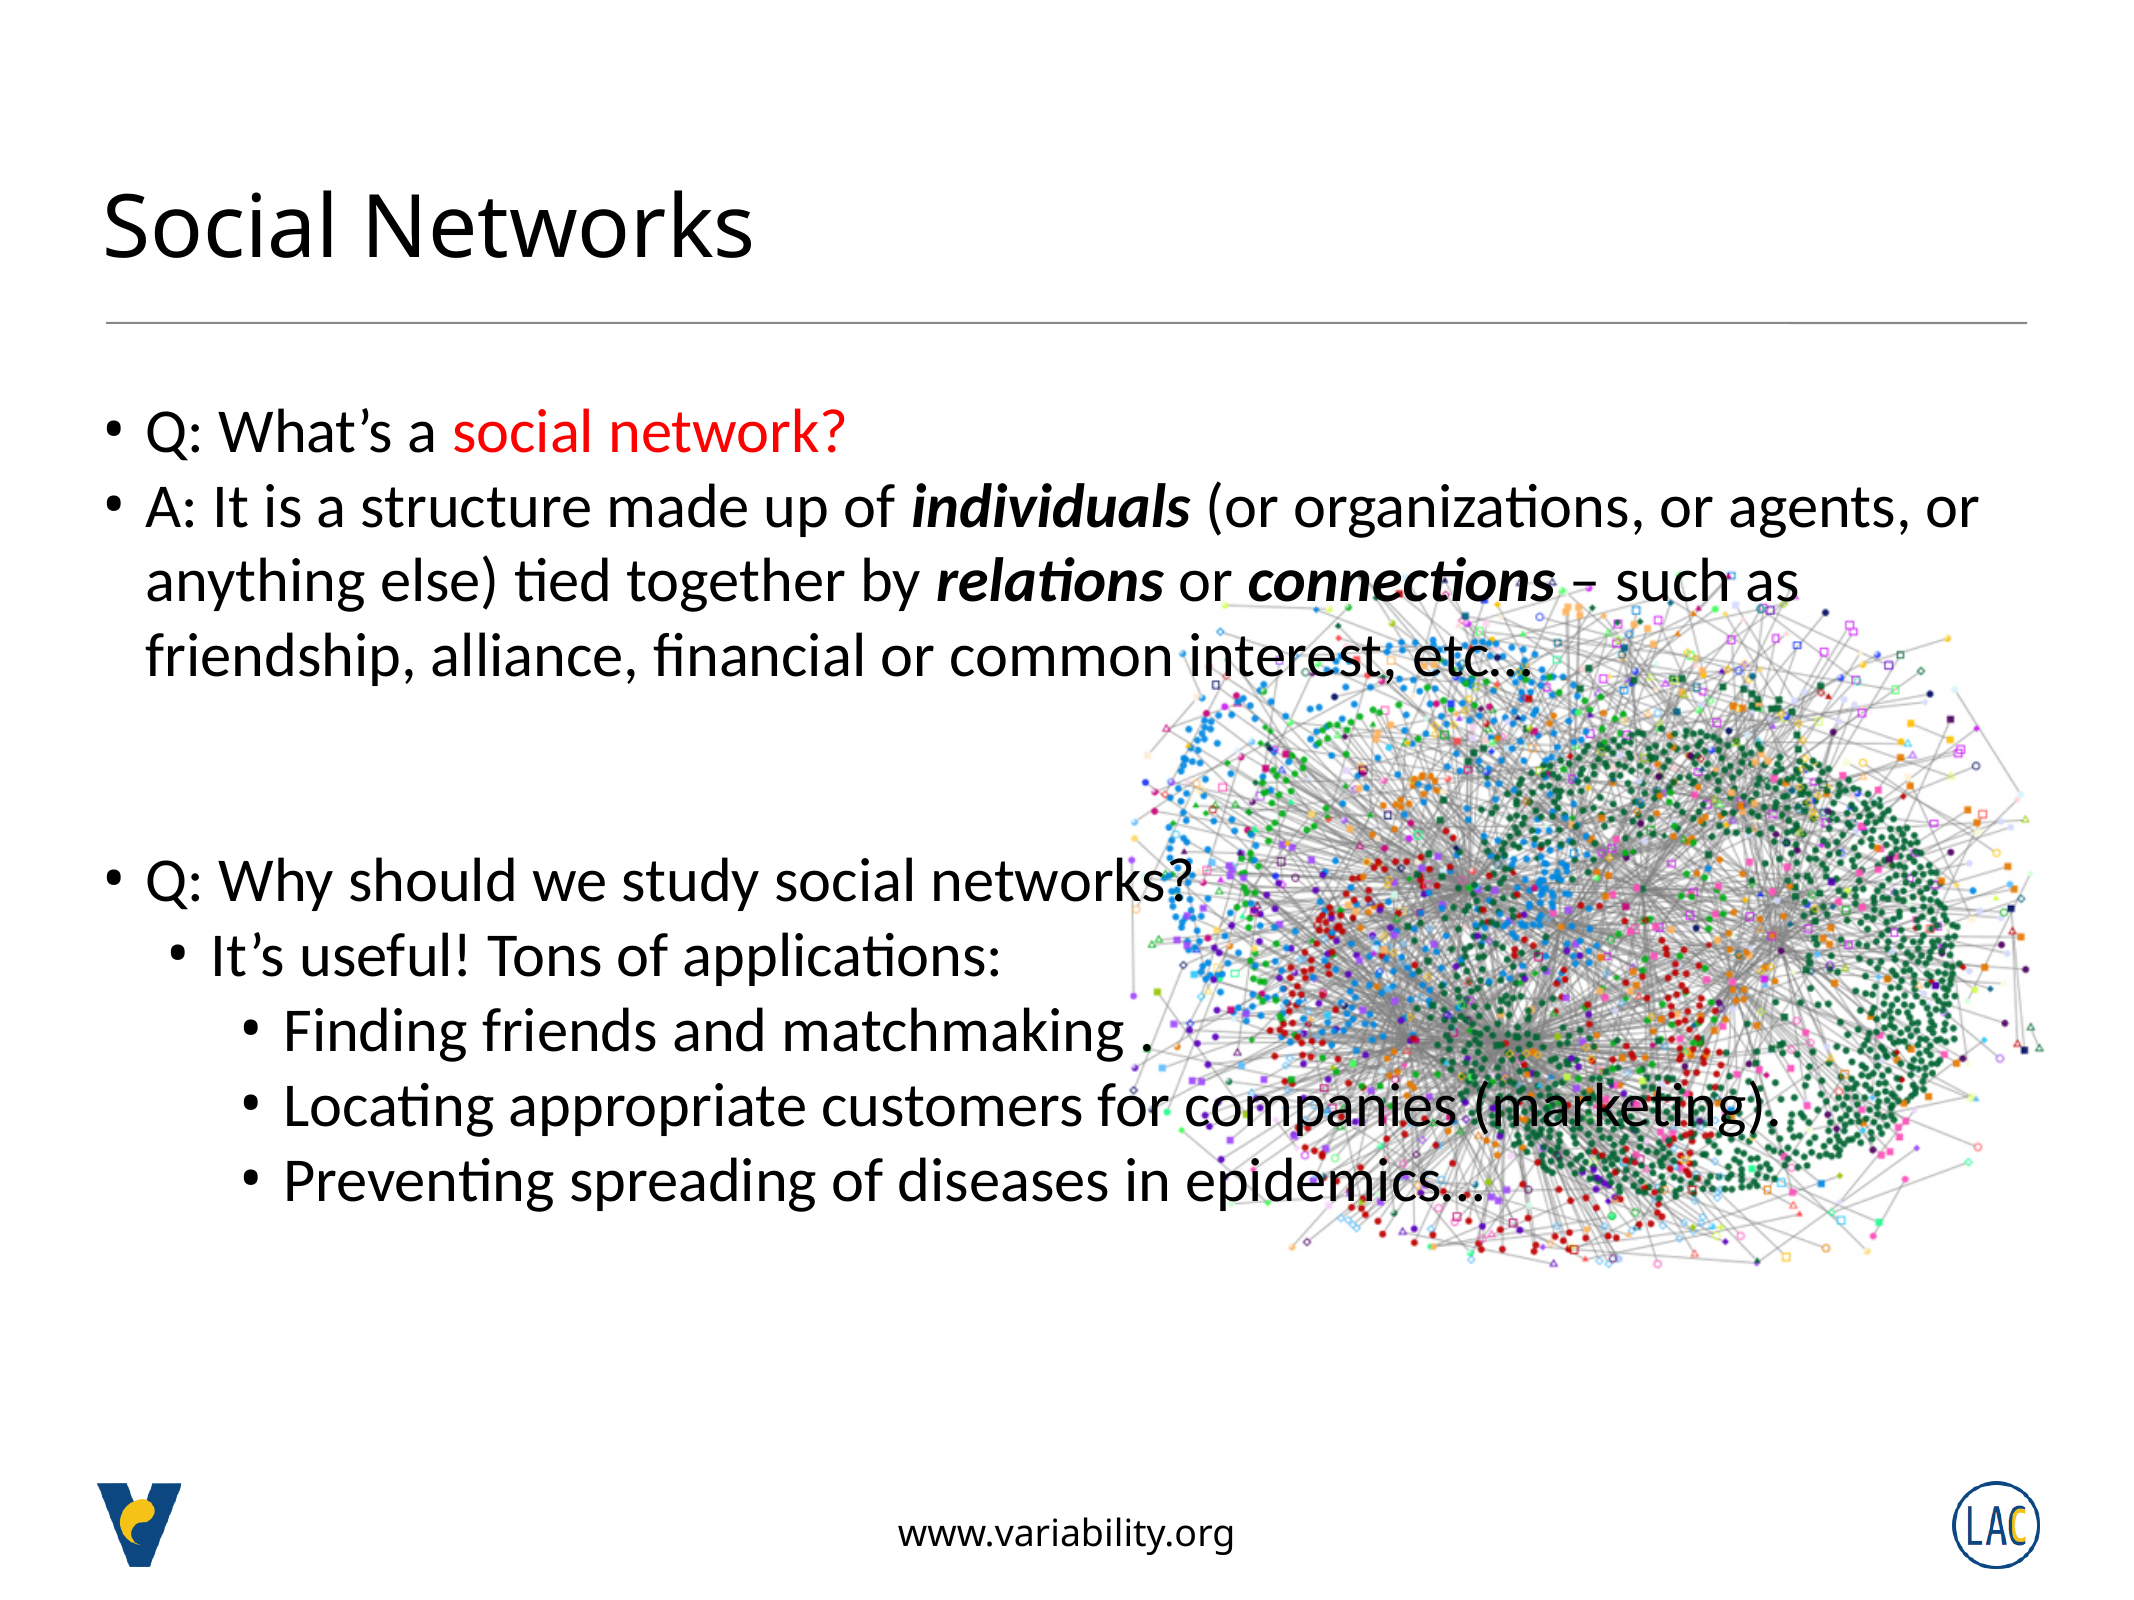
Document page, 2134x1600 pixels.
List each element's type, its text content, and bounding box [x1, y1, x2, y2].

title Social Networks [93, 54, 2040, 284]
picture [1952, 1481, 2040, 1569]
picture [97, 1483, 181, 1567]
list Q: What’s a social network? A: It is a structure made up of individuals (or organizations, or agents, or anything else) tied together by relations or connections – such as friendship, alliance, financial or common interest, etc… Q: Why should we study social networks? It’s useful! Tons of applications: Finding friends and matchmaking . Locating appropriate customers for companies (marketing). Preventing spreading of diseases in epidemics… [93, 381, 2040, 1459]
picture [1103, 564, 2058, 1275]
